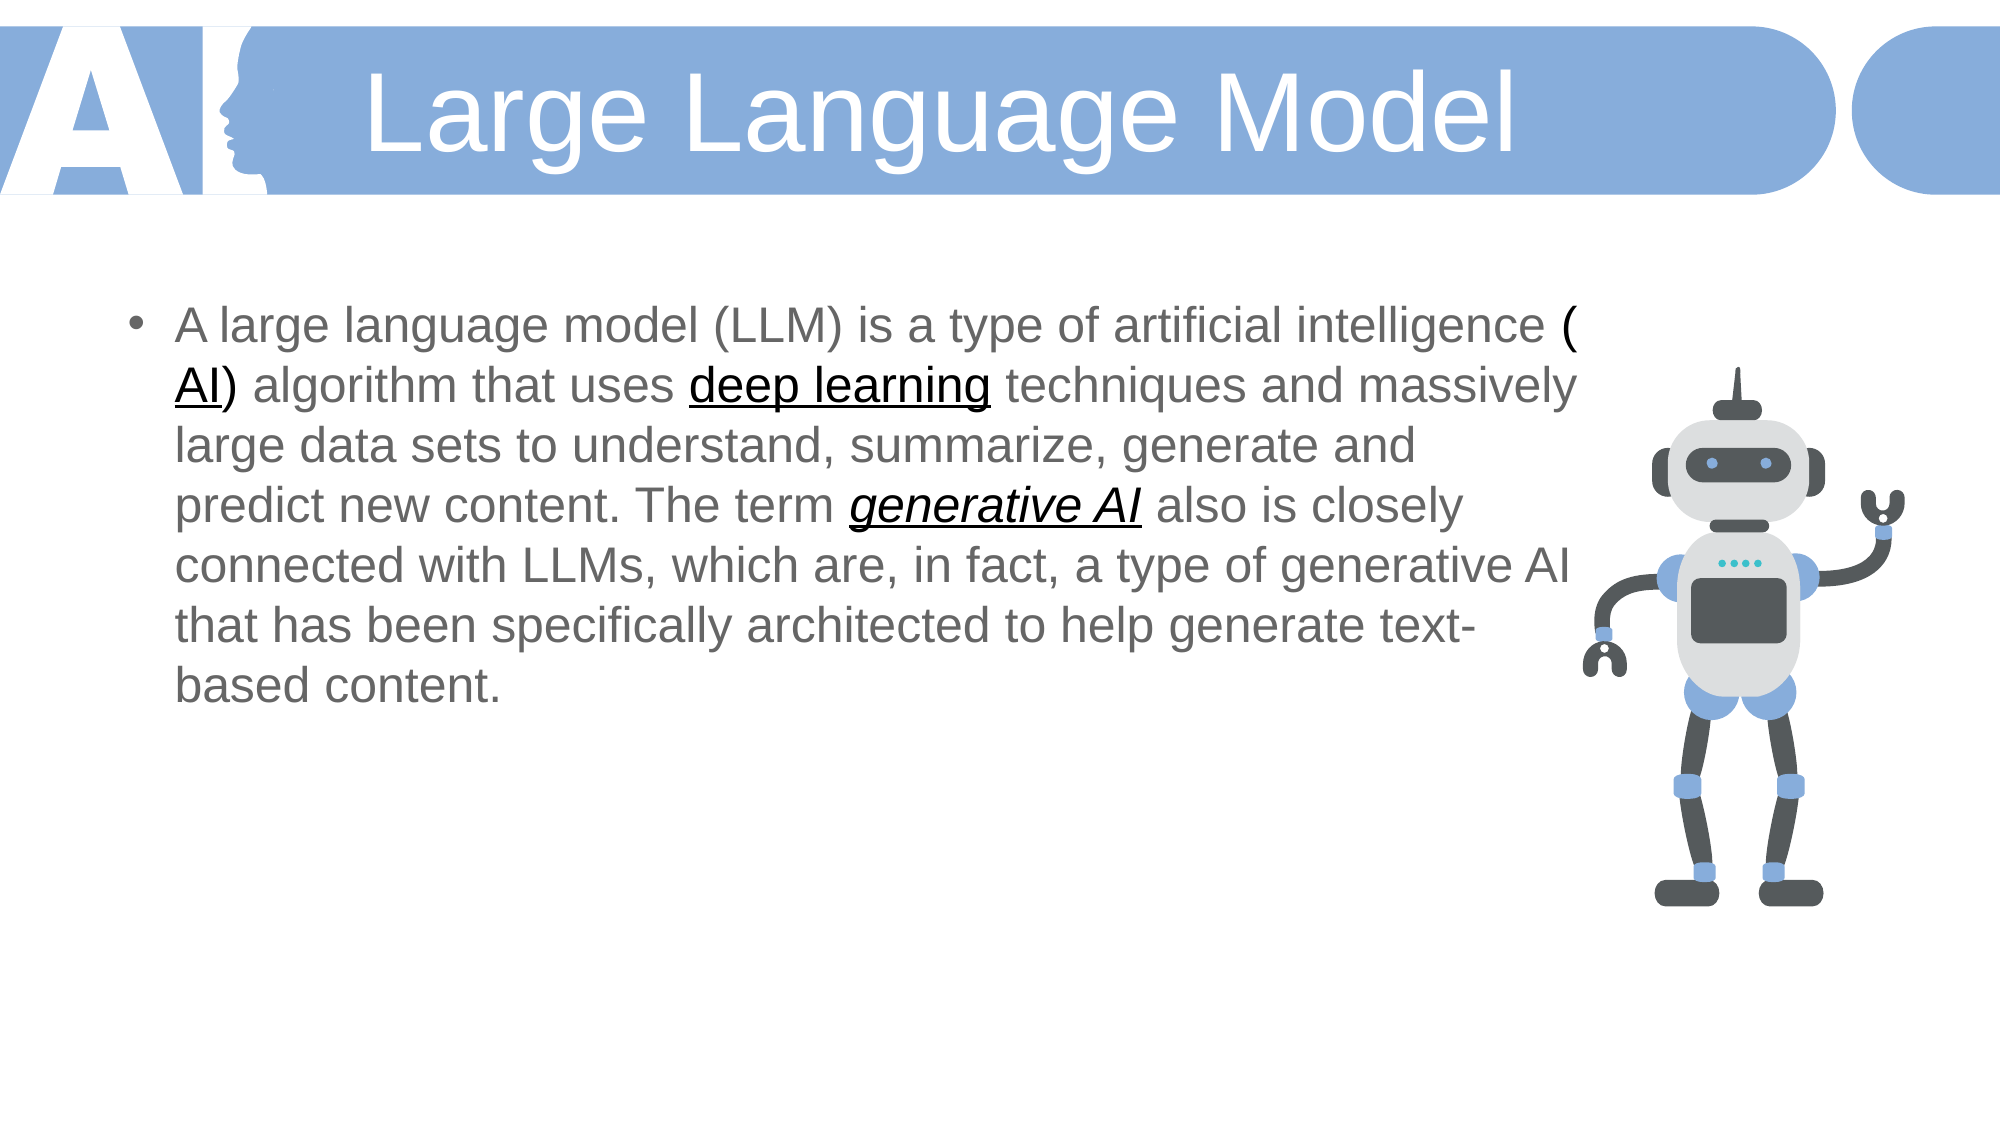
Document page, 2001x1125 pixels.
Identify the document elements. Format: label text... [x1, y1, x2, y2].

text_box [1581, 365, 1906, 906]
list Large Language Model [347, 55, 1952, 175]
text_box A large language model (LLM) is a type of artificial intelligence (AI) algorithm that uses deep learning techniques and massively large data sets to understand, summarize, generate and predict new content. The term generative AI also is closely connected with LLMs, which are, in fact, a type of generative AI that has been specifically architected to help generate text-based content. [112, 284, 1595, 720]
